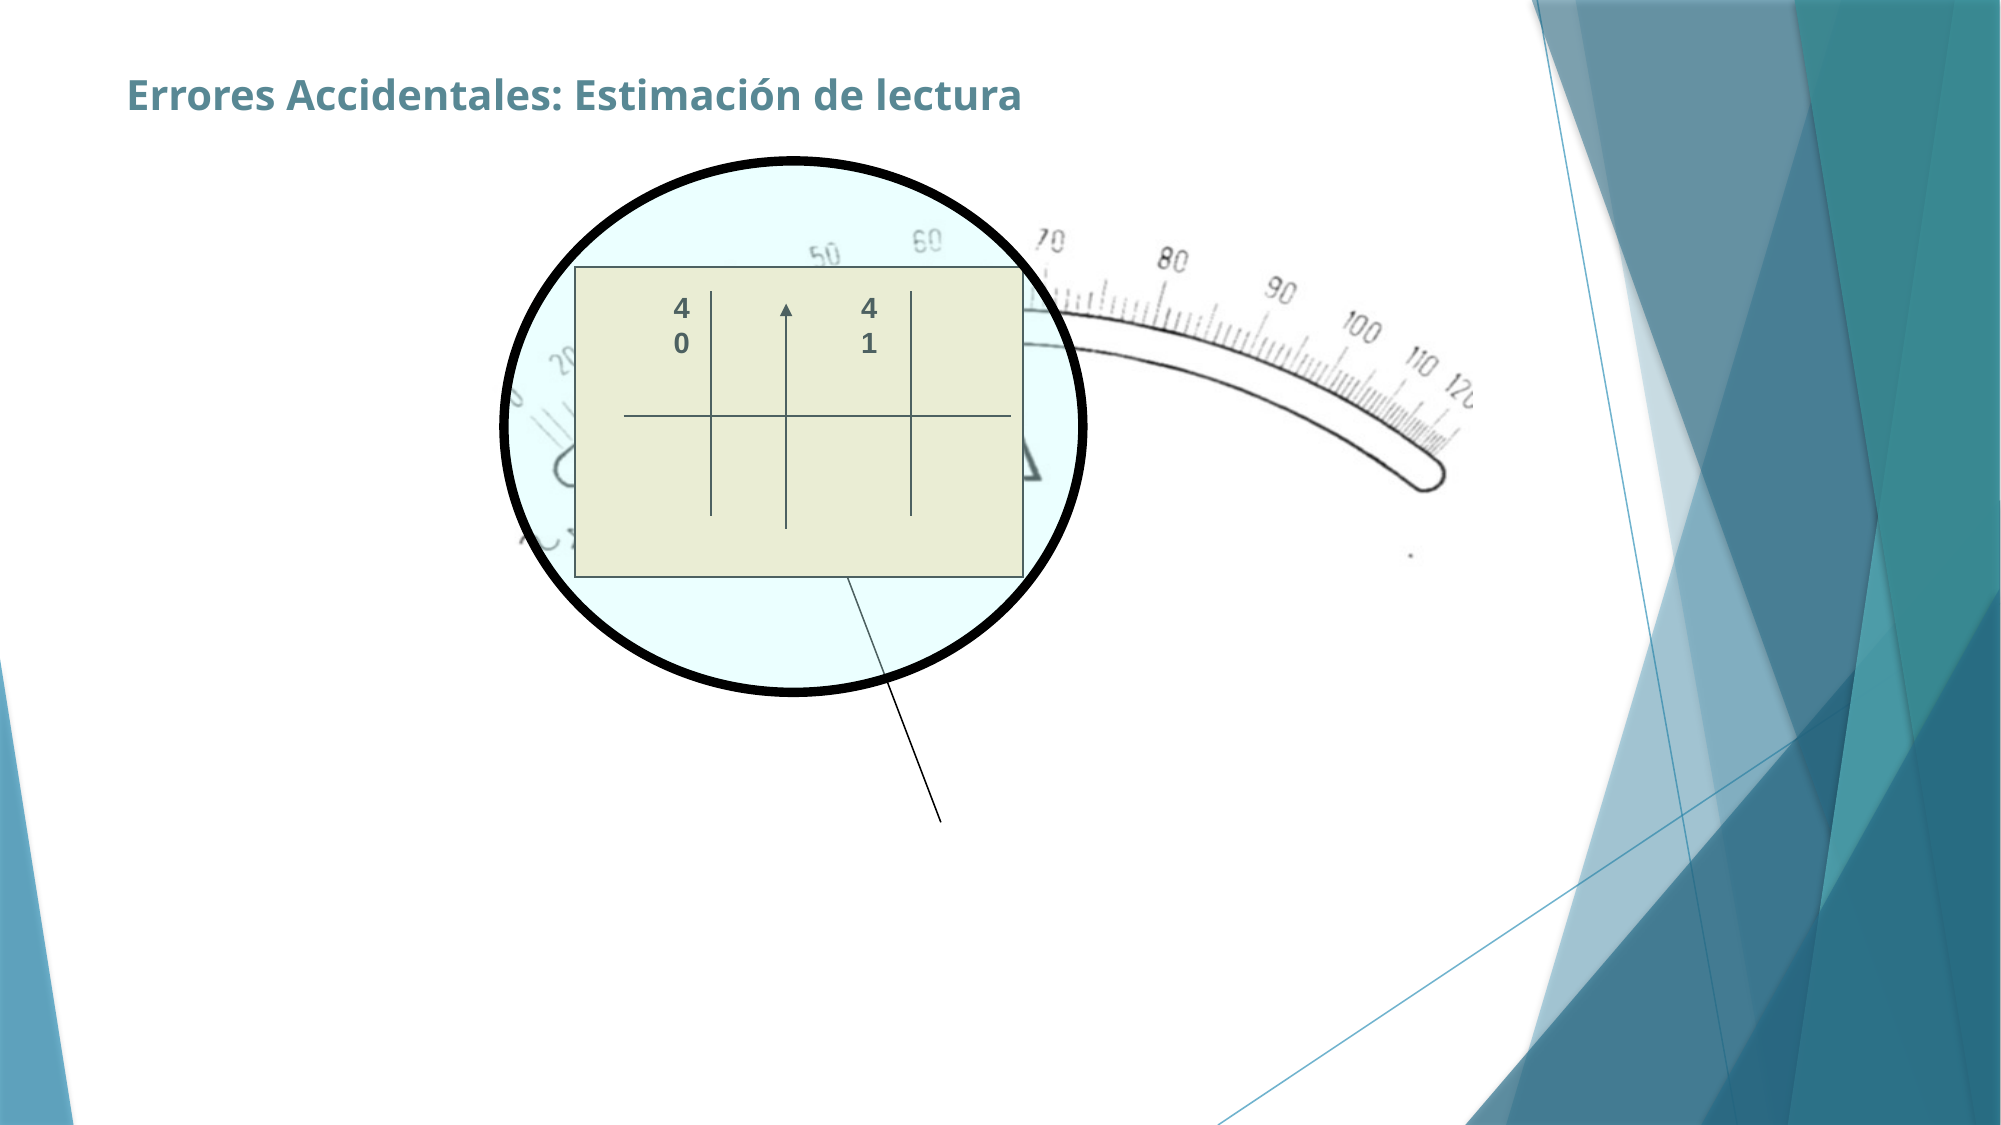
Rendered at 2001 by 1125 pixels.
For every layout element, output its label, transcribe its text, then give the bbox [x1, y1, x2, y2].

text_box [479, 219, 1473, 823]
text_box [614, 160, 973, 218]
text_box Errores Accidentales: Estimación de lectura [50, 60, 1099, 126]
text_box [574, 266, 1024, 578]
